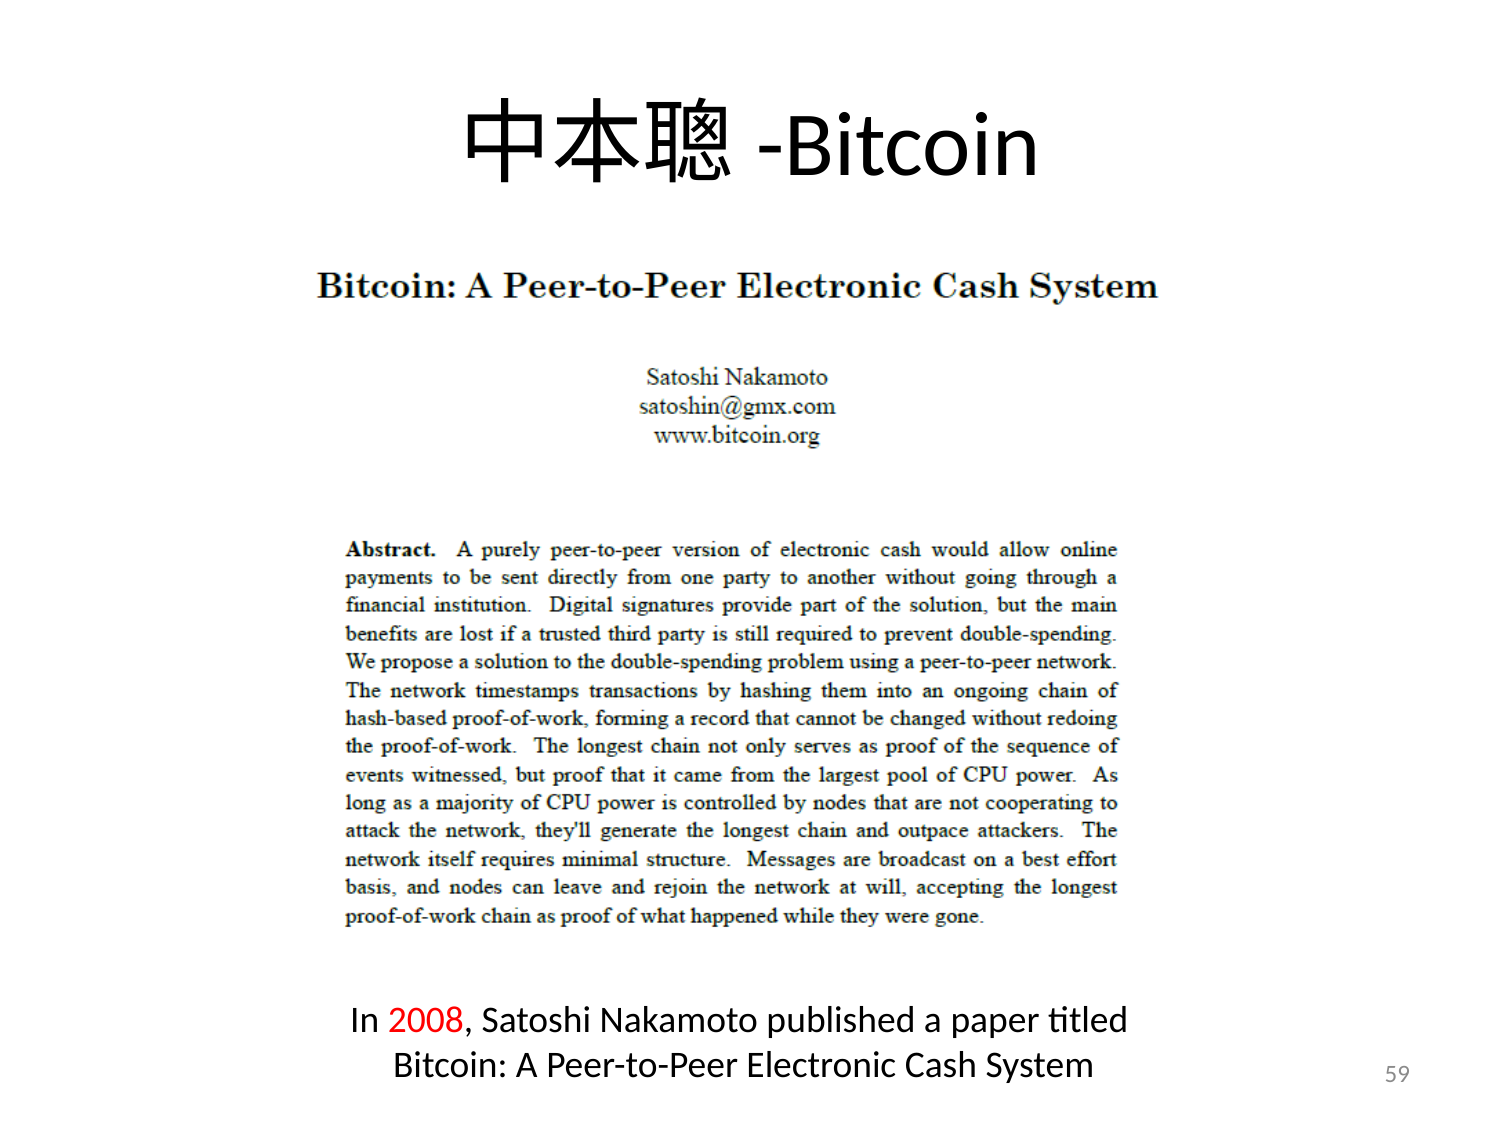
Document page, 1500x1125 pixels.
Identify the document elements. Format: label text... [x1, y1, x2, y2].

title 中本聰-Bitcoin [75, 45, 1425, 233]
text_box In 2008, Satoshi Nakamoto published a paper titled Bitcoin: A Peer-to-Peer Electronic Cash System [277, 987, 1211, 1093]
slide_number 59 [1074, 1042, 1425, 1103]
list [141, 219, 1359, 963]
